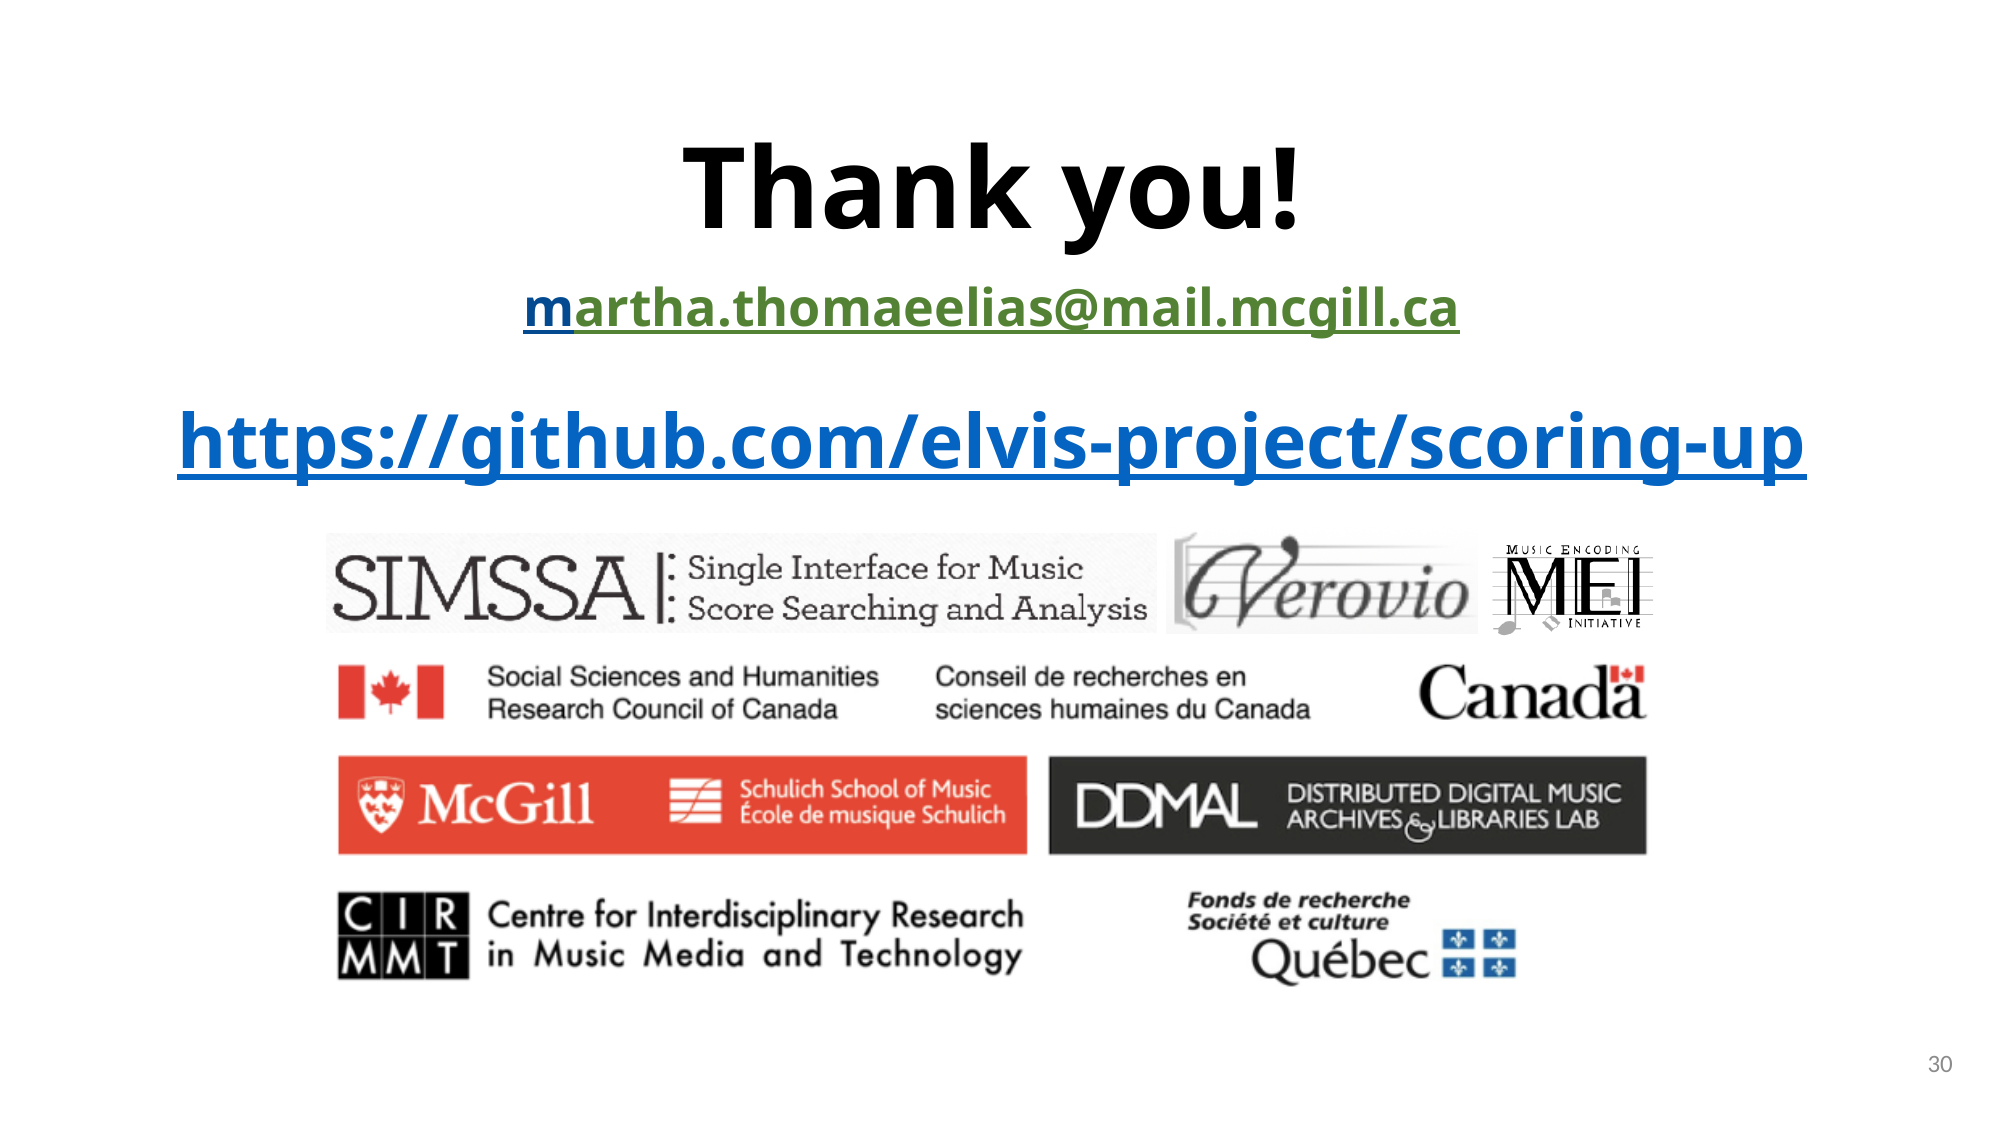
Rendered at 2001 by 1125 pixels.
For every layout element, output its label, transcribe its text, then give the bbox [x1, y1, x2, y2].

picture [326, 533, 1157, 633]
slide_number 30 [1853, 1019, 1974, 1106]
picture [1166, 525, 1478, 634]
picture [326, 504, 1658, 998]
title Thank you! martha.thomaeelias@mail.mcgill.ca https://github.com/elvis-project/scoring-up [60, 122, 1924, 497]
